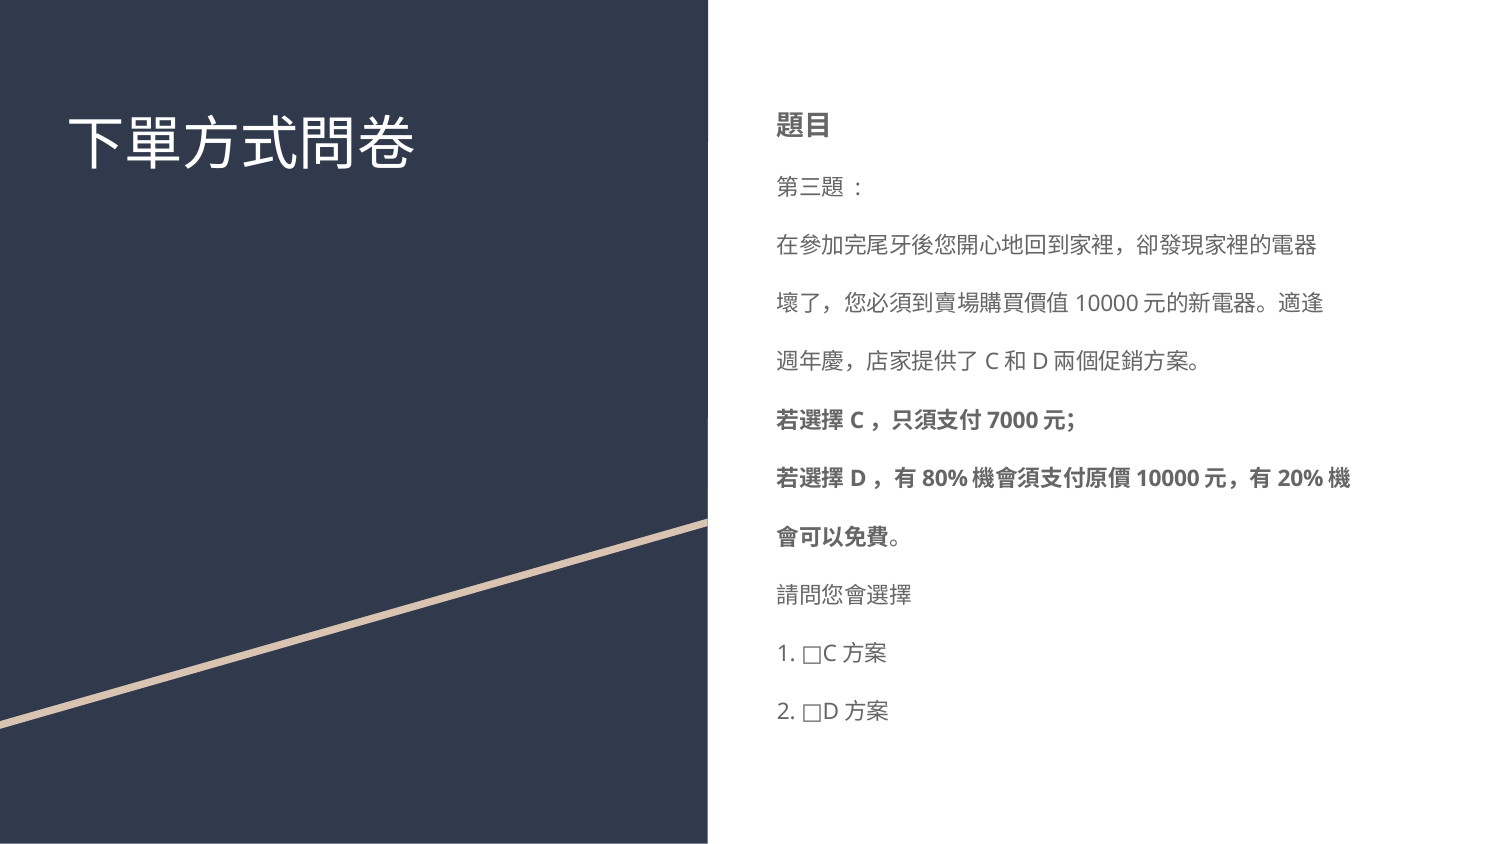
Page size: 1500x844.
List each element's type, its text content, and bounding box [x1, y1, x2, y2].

list 題目 第三題 : 在參加完尾牙後您開心地回到家裡，卻發現家裡的電器 壞了，您必須到賣場購買價值10000元的新電器。適逢 週年慶，店家提供了C和D兩個促銷方案。 若選擇C，只須支付7000元； 若選擇D，有80%機會須支付原價10000元，有20%機 會可以免費。 請問您會選擇 1. □C方案 2. □D方案 [761, 82, 1446, 755]
title 下單方式問卷 [51, 82, 660, 494]
